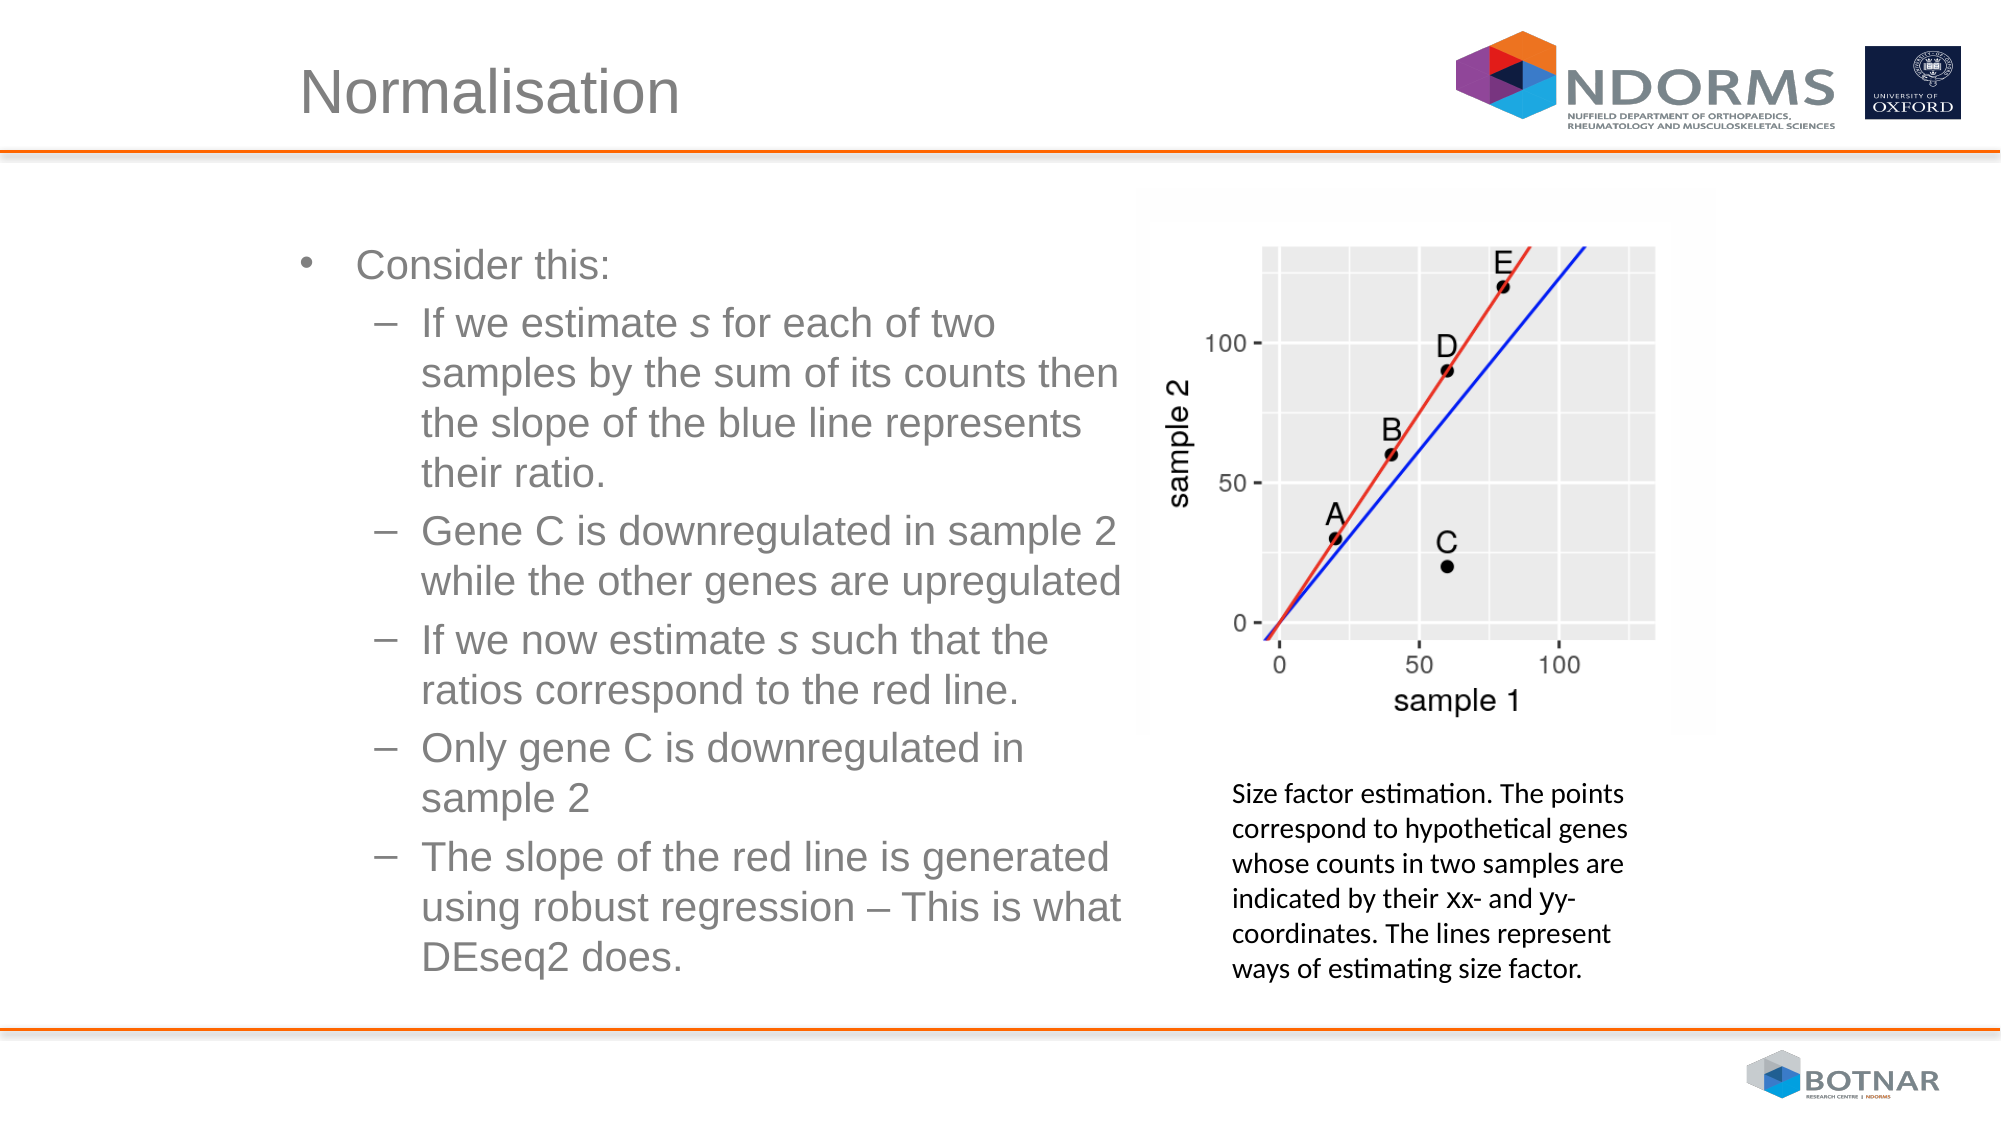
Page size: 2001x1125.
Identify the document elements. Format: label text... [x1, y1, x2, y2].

title Normalisation [284, 24, 1177, 153]
text_box Size factor estimation. The points correspond to hypothetical genes whose counts in two samples are indicated by their xx- and yy-coordinates. The lines represent ways of estimating size factor. [1217, 767, 1681, 992]
list Consider this: If we estimate s for each of two samples by the sum of its counts then the slope of the blue line represents their ratio. Gene C is downregulated in sample 2 while the other genes are upregulated If we now estimate s such that the ratios correspond to the red line. Only gene C is downregulated in sample 2 The slope of the red line is generated using robust regression – This is what DEseq2 does. [284, 229, 1152, 1037]
picture [1456, 31, 1961, 129]
picture [1746, 1050, 1945, 1099]
picture [1136, 188, 1716, 736]
